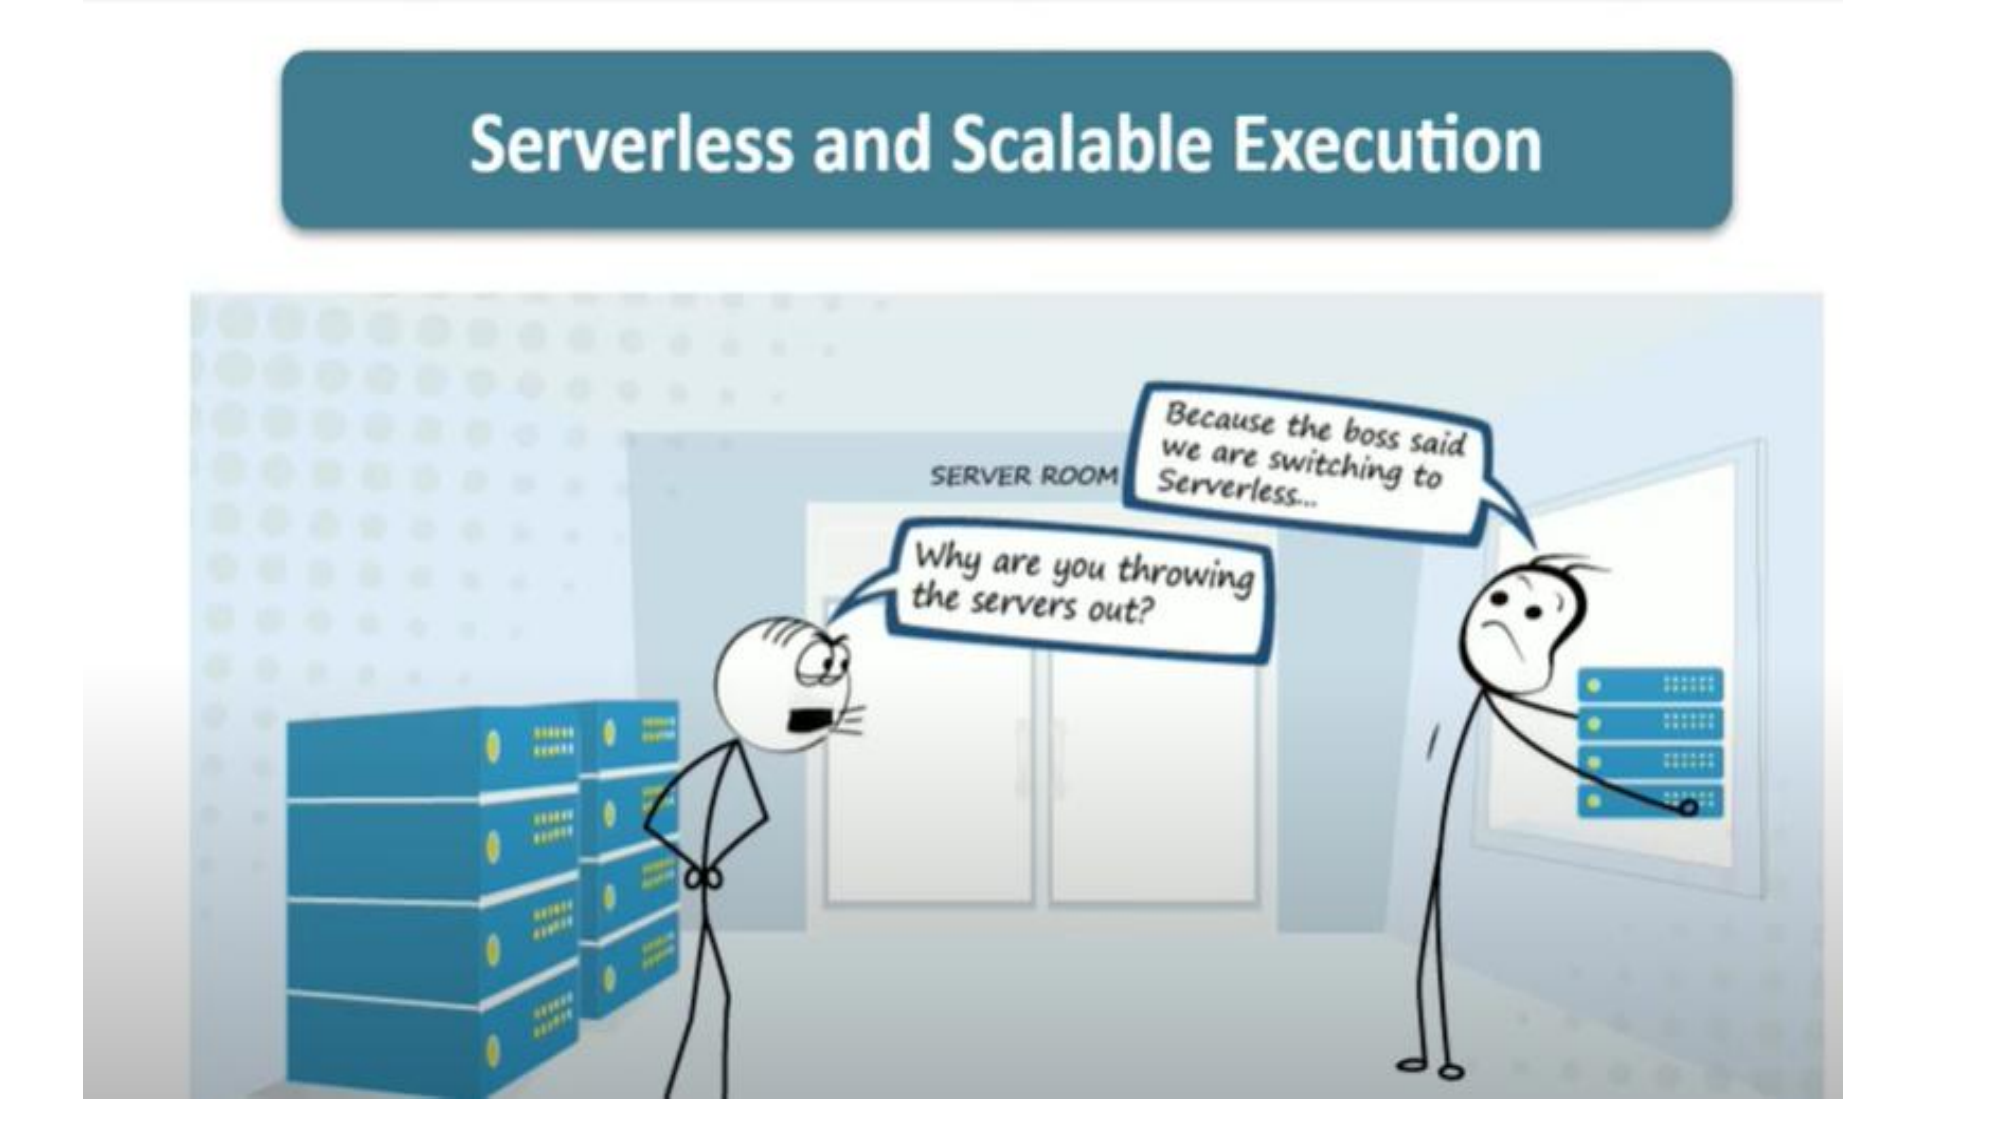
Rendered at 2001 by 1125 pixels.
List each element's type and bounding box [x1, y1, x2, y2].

picture [83, 0, 1843, 1099]
